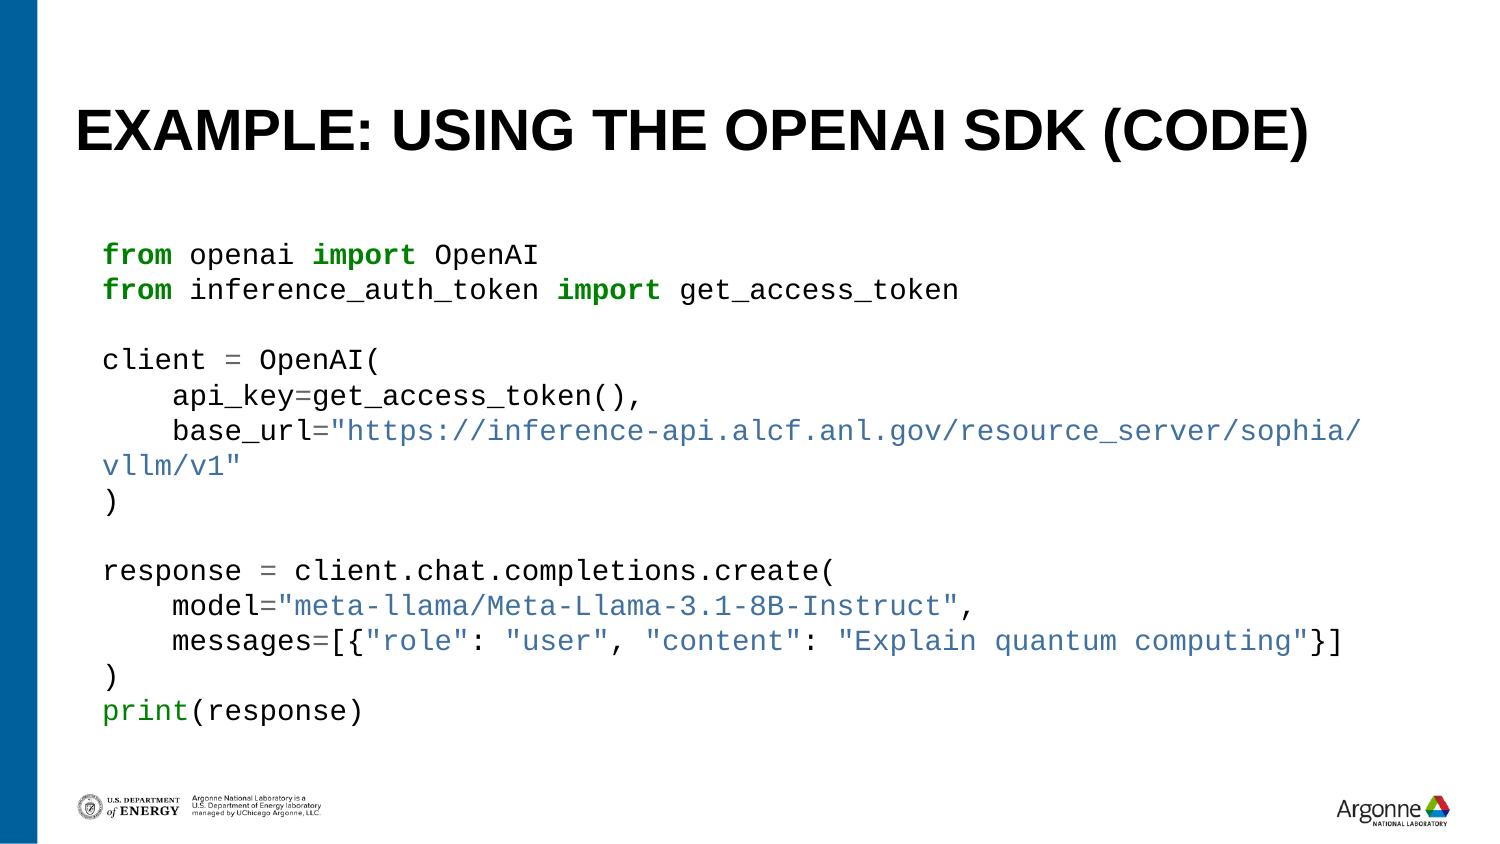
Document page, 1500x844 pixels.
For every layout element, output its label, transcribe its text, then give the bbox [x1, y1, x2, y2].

picture [76, 791, 323, 822]
picture [1329, 788, 1457, 833]
title Example: Using the OpenAI SDK (Code) [75, 40, 1450, 164]
list from openai import OpenAI from inference_auth_token import get_access_token client = OpenAI( api_key=get_access_token(), base_url="https://inference-api.alcf.anl.gov/resource_server/sophia/vllm/v1" ) response = client.chat.completions.create( model="meta-llama/Meta-Llama-3.1-8B-Instruct", messages=[{"role": "user", "content": "Explain quantum computing"}] ) print(response) [75, 235, 1384, 772]
